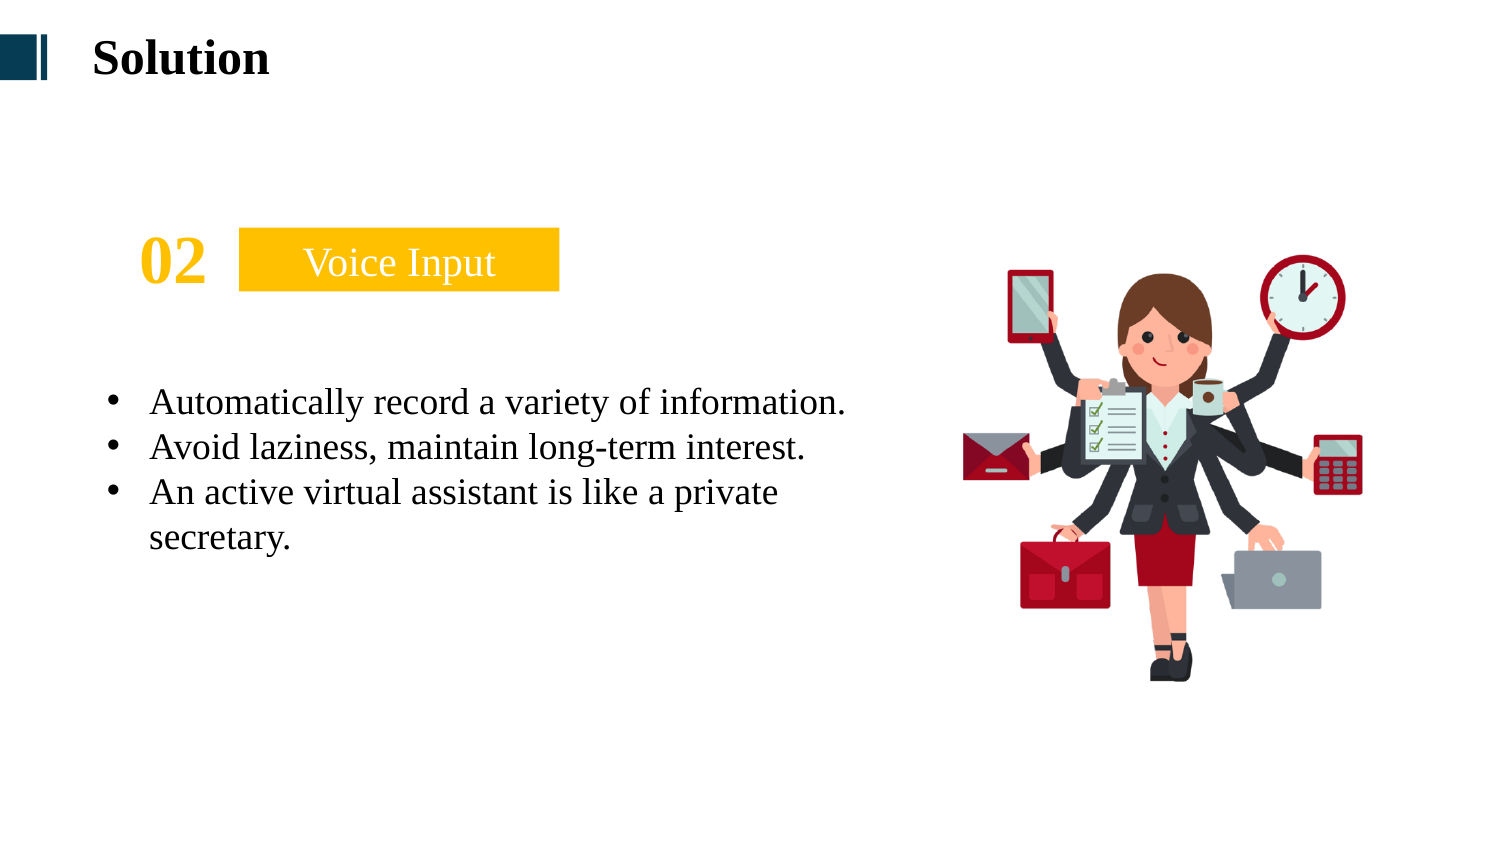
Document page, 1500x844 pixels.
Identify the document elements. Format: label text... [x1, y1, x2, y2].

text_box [0, 34, 48, 81]
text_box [92, 195, 560, 317]
text_box Automatically record a variety of information. Avoid laziness, maintain long-term interest. An active virtual assistant is like a private secretary. [92, 369, 877, 565]
picture [877, 250, 1448, 687]
text_box Solution [92, 24, 777, 85]
